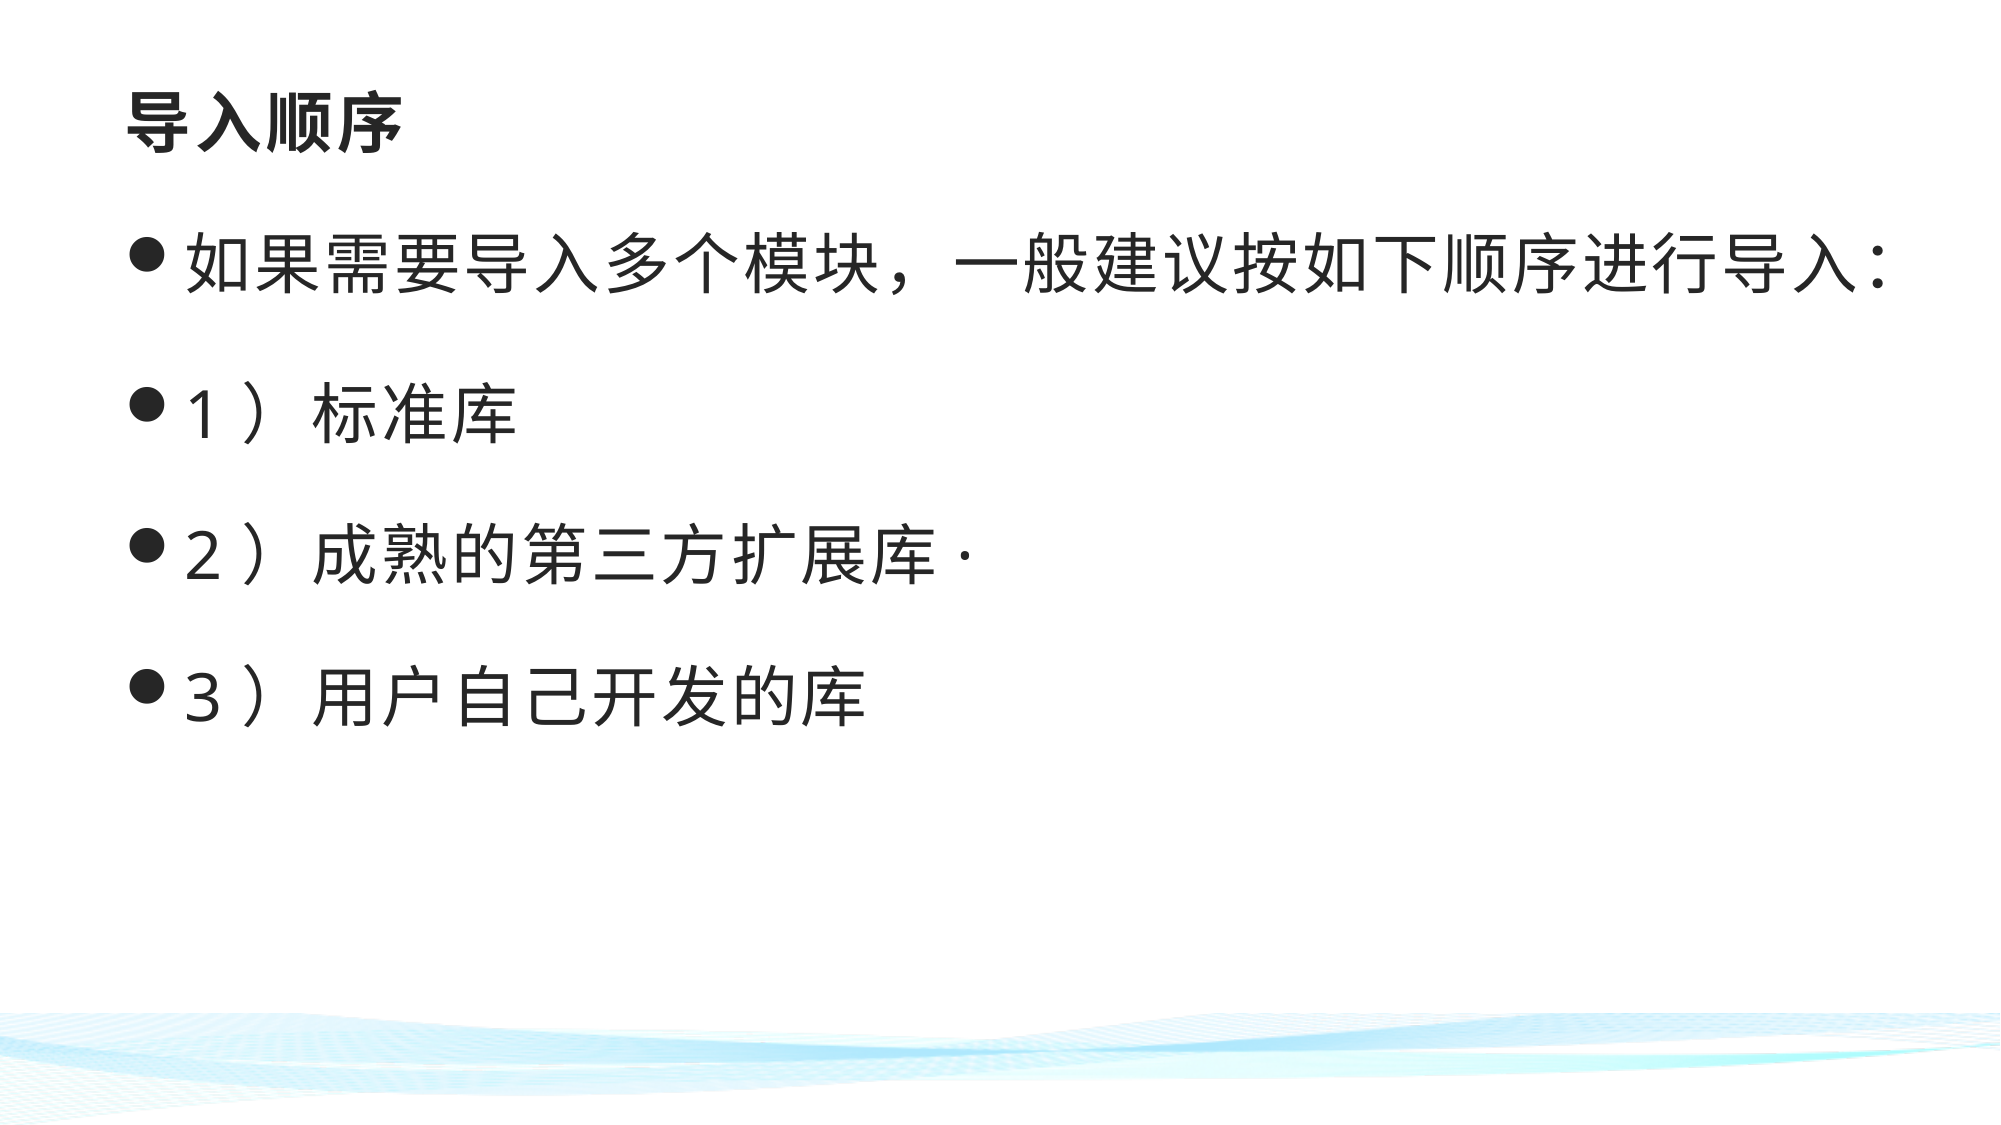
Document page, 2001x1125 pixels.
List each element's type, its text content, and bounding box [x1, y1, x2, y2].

picture [0, 1013, 2000, 1125]
title 导入顺序 [109, 72, 1891, 190]
list 如果需要导入多个模块，一般建议按如下顺序进行导入： 1）标准库 2）成熟的第三方扩展库· 3）用户自己开发的库 [109, 190, 1891, 1041]
